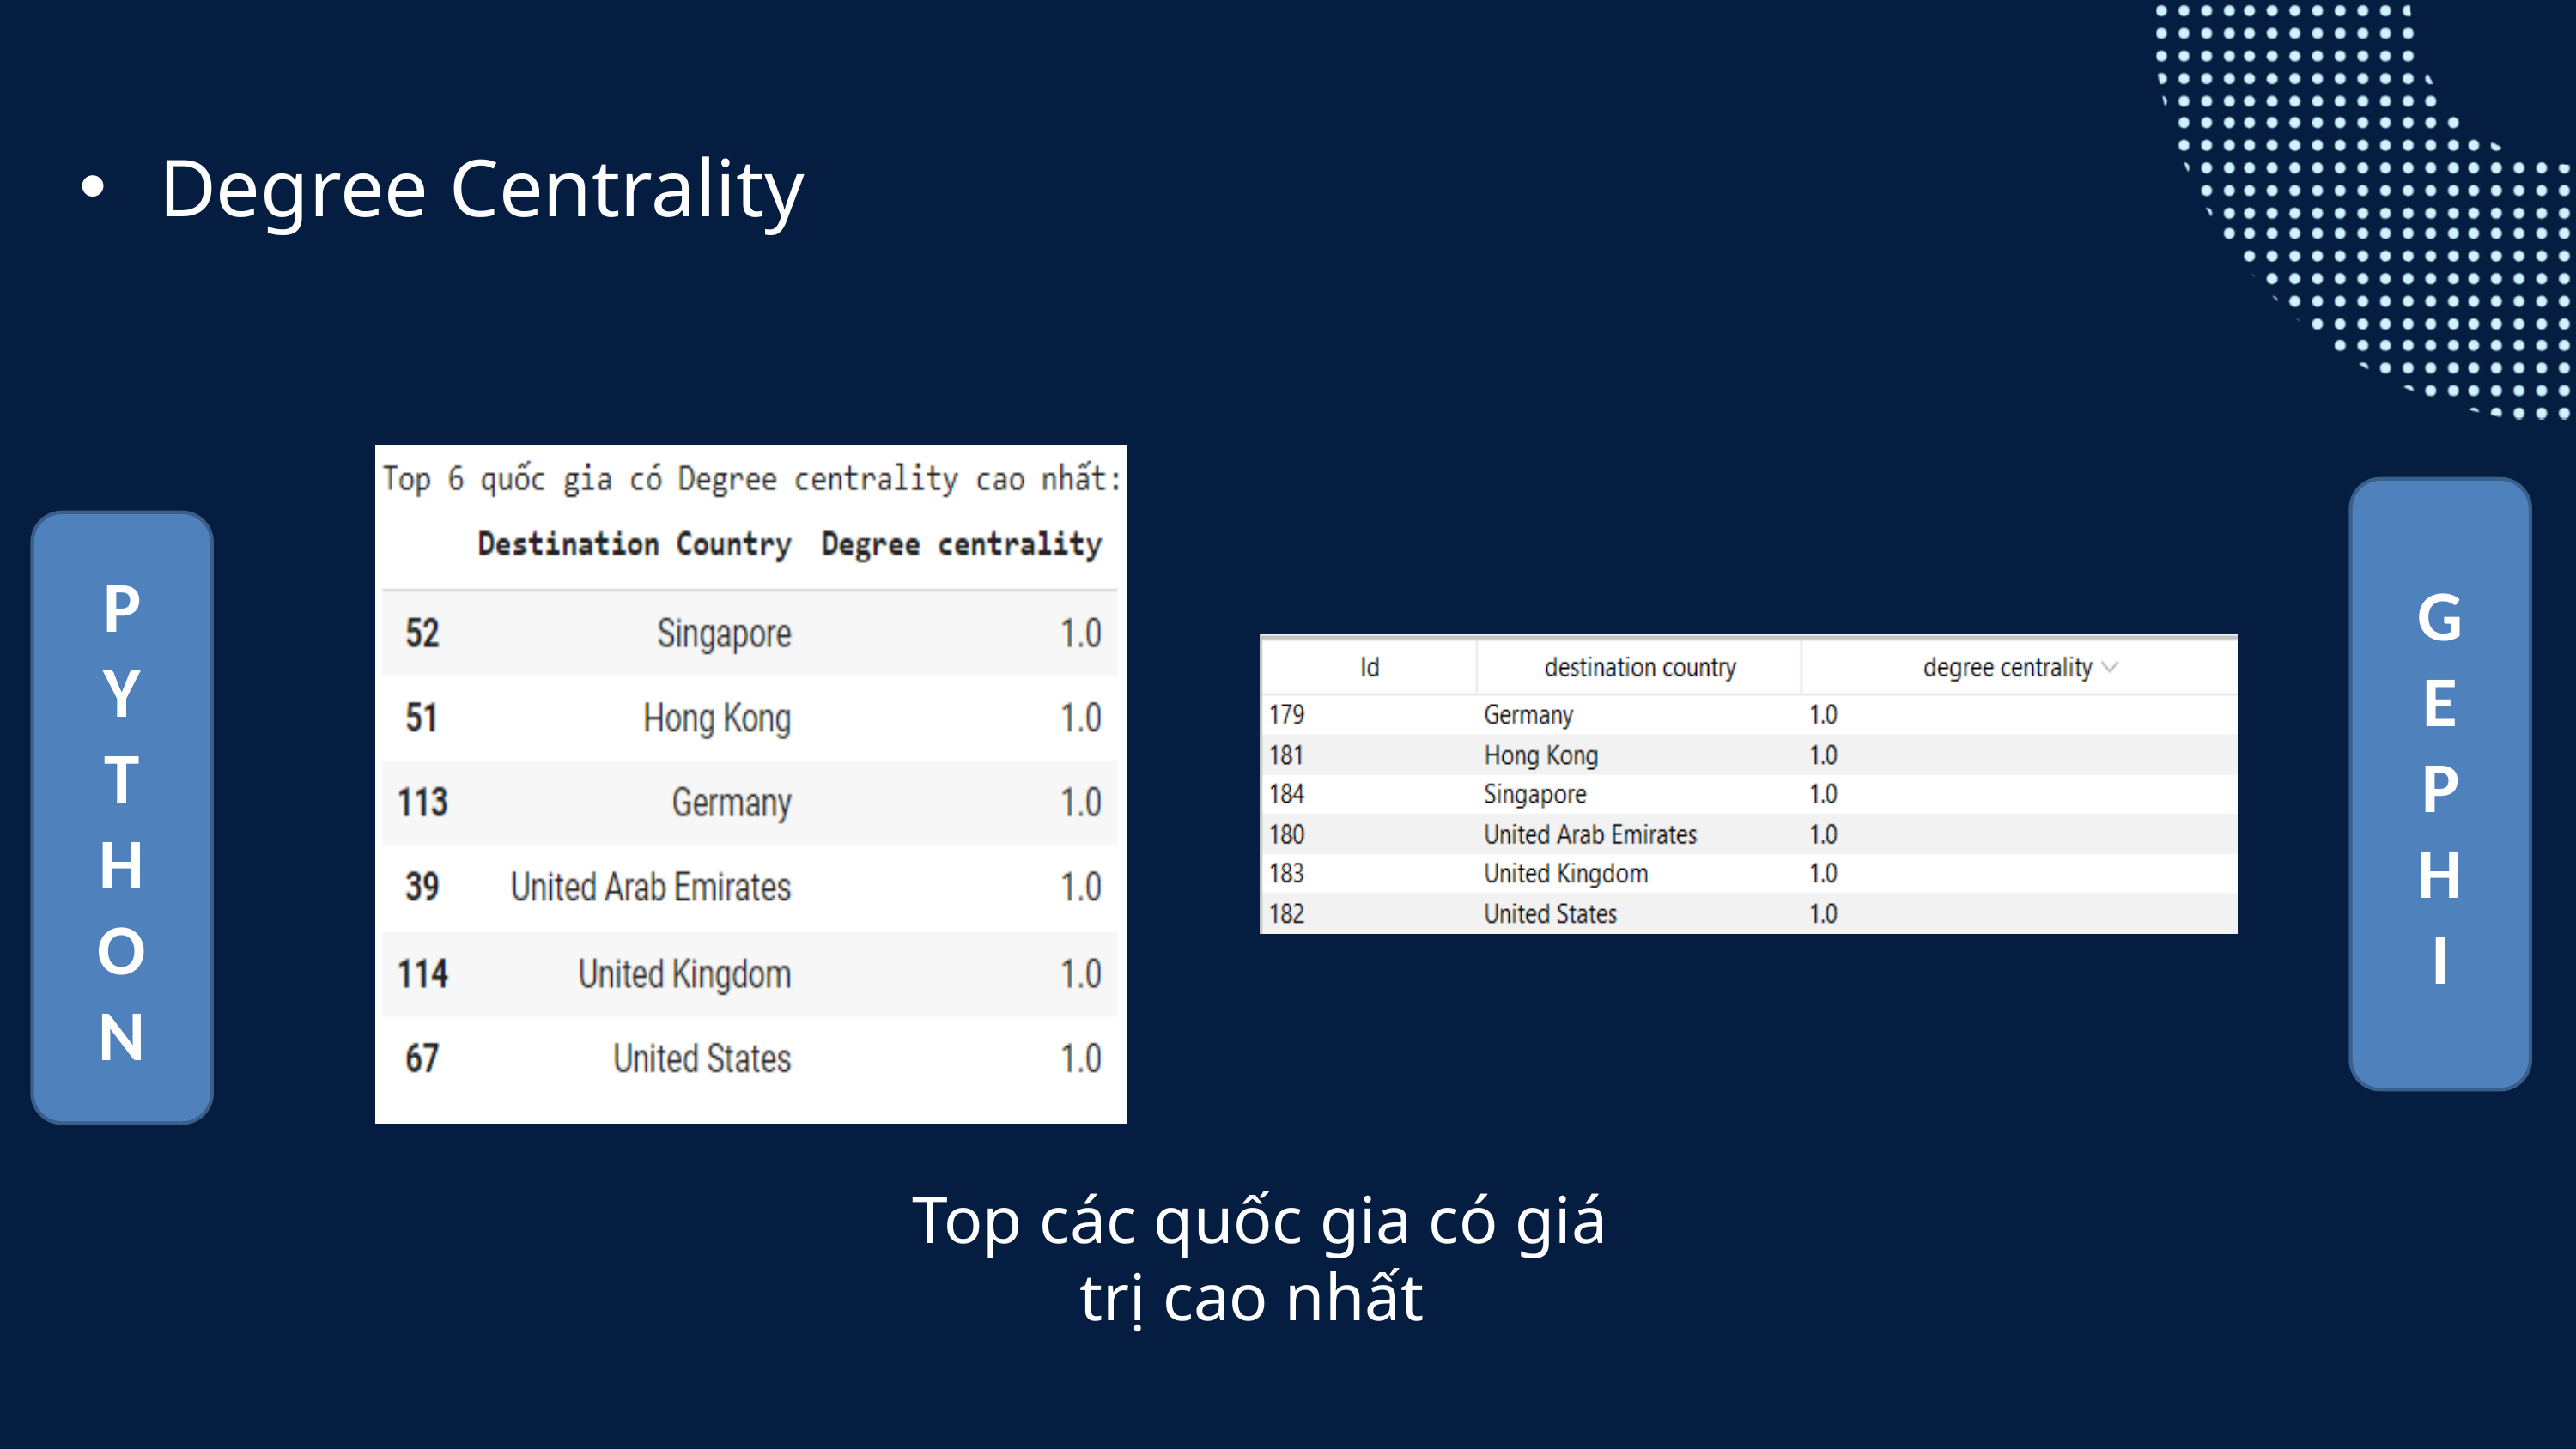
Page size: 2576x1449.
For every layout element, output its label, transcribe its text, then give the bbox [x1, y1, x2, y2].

text_box G E P H I [2348, 476, 2532, 1092]
text_box Degree Centrality [0, 43, 1490, 233]
text_box Top các quốc gia có giá trị cao nhất [870, 1173, 1651, 1341]
picture [1260, 634, 2238, 934]
text_box [2156, 0, 2576, 420]
picture [375, 445, 1127, 1124]
text_box P Y T H O N [30, 510, 214, 1125]
